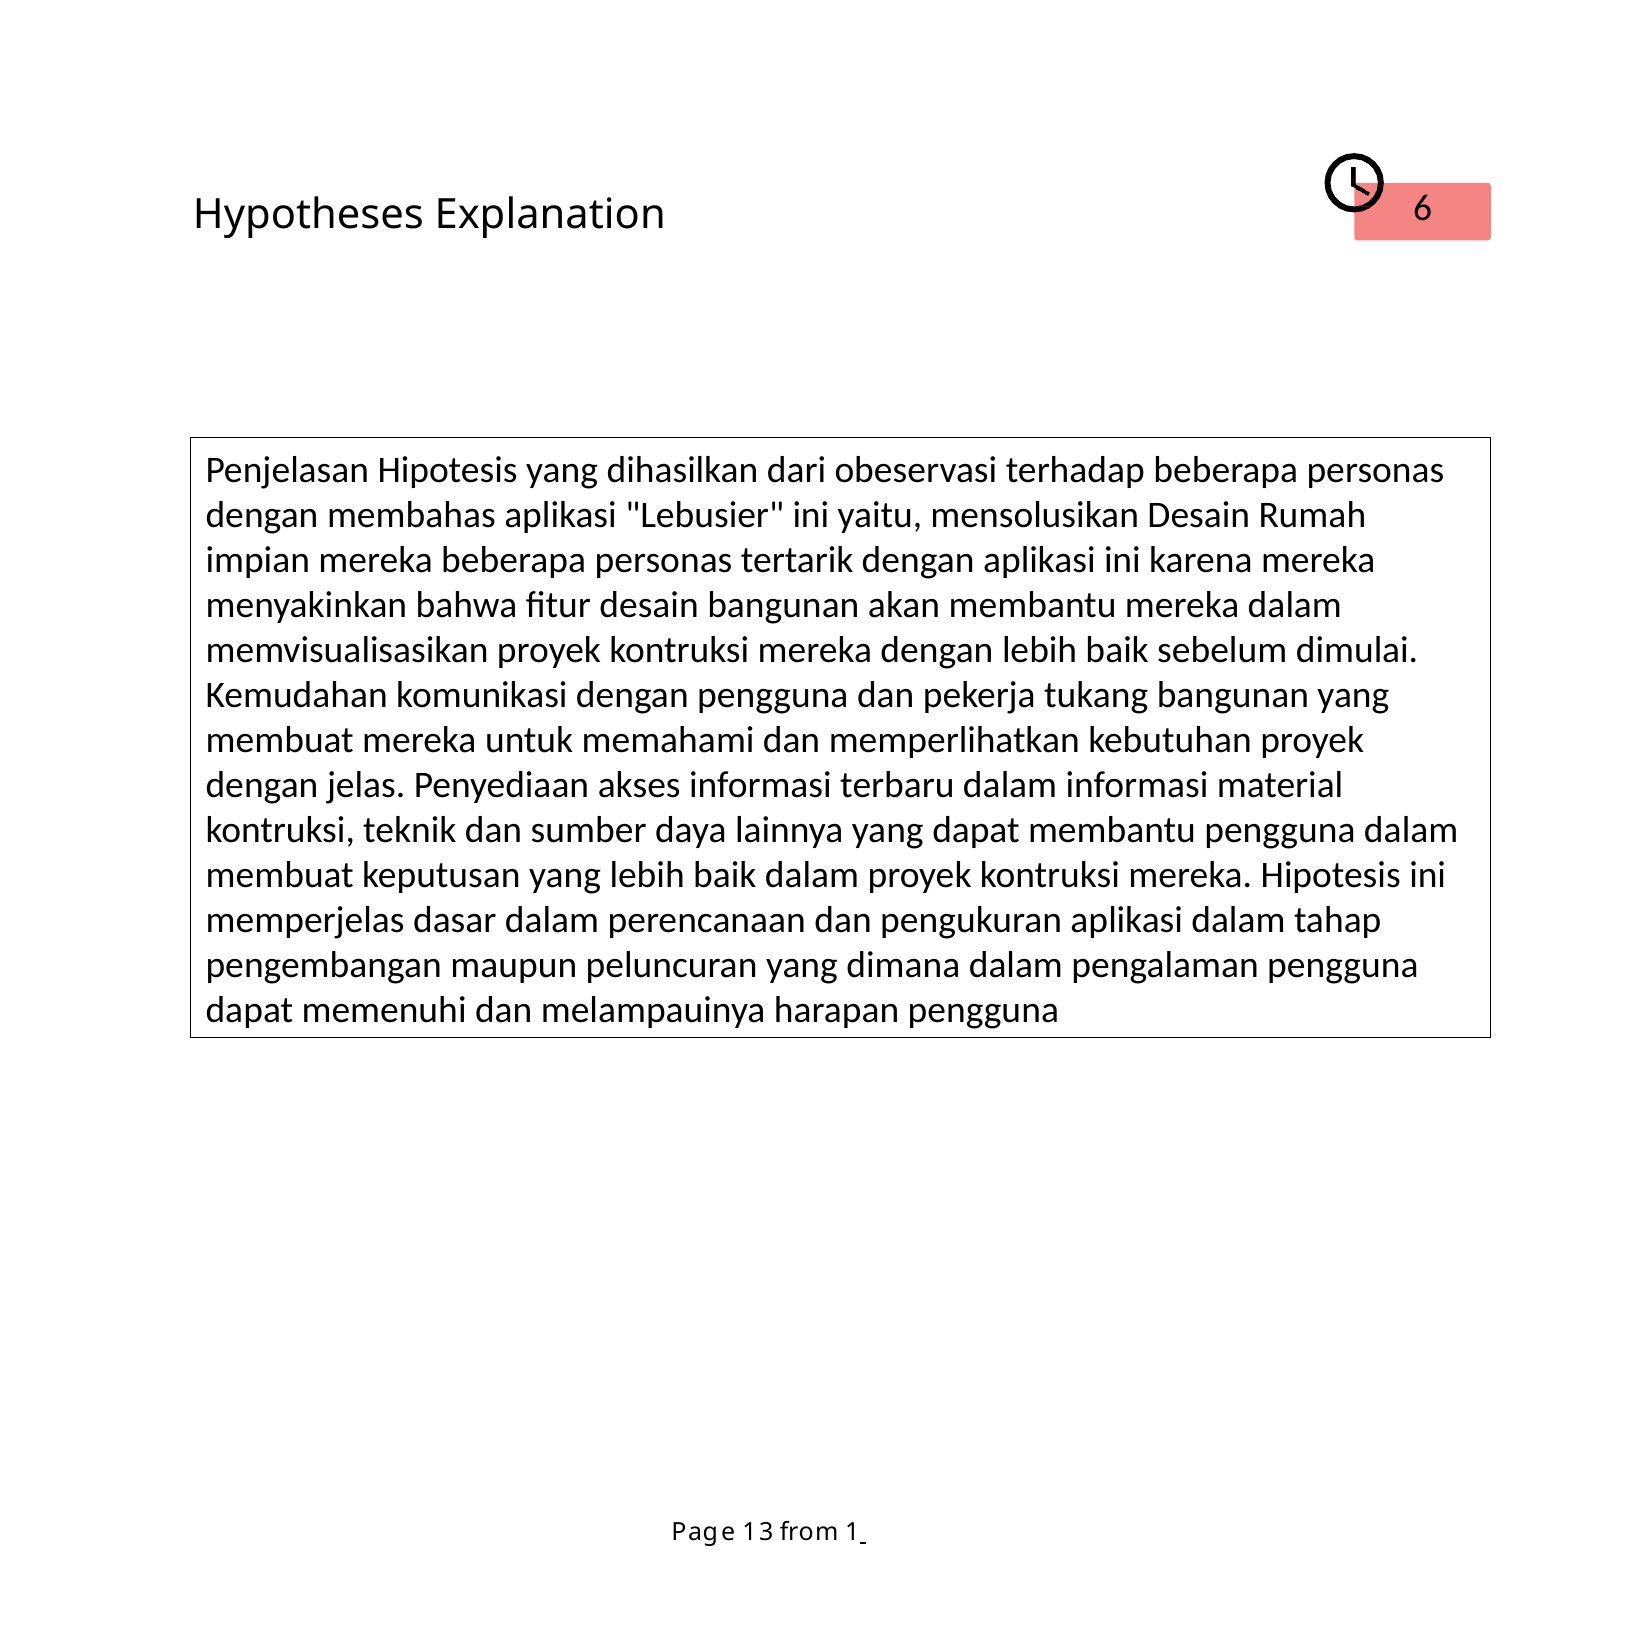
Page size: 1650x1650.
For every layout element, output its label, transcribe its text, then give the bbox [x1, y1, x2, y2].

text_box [1324, 152, 1492, 241]
text_box Penjelasan Hipotesis yang dihasilkan dari obeservasi terhadap beberapa personas dengan membahas aplikasi "Lebusier" ini yaitu, mensolusikan Desain Rumah impian mereka beberapa personas tertarik dengan aplikasi ini karena mereka menyakinkan bahwa fitur desain bangunan akan membantu mereka dalam memvisualisasikan proyek kontruksi mereka dengan lebih baik sebelum dimulai. Kemudahan komunikasi dengan pengguna dan pekerja tukang bangunan yang membuat mereka untuk memahami dan memperlihatkan kebutuhan proyek dengan jelas. Penyediaan akses informasi terbaru dalam informasi material kontruksi, teknik dan sumber daya lainnya yang dapat membantu pengguna dalam membuat keputusan yang lebih baik dalam proyek kontruksi mereka. Hipotesis ini memperjelas dasar dalam perencanaan dan pengukuran aplikasi dalam tahap pengembangan maupun peluncuran yang dimana dalam pengalaman pengguna dapat memenuhi dan melampauinya harapan pengguna [190, 437, 1491, 1038]
slide_number Page 13 from 1 [669, 1520, 881, 1550]
title Hypotheses Explanation [190, 184, 965, 437]
